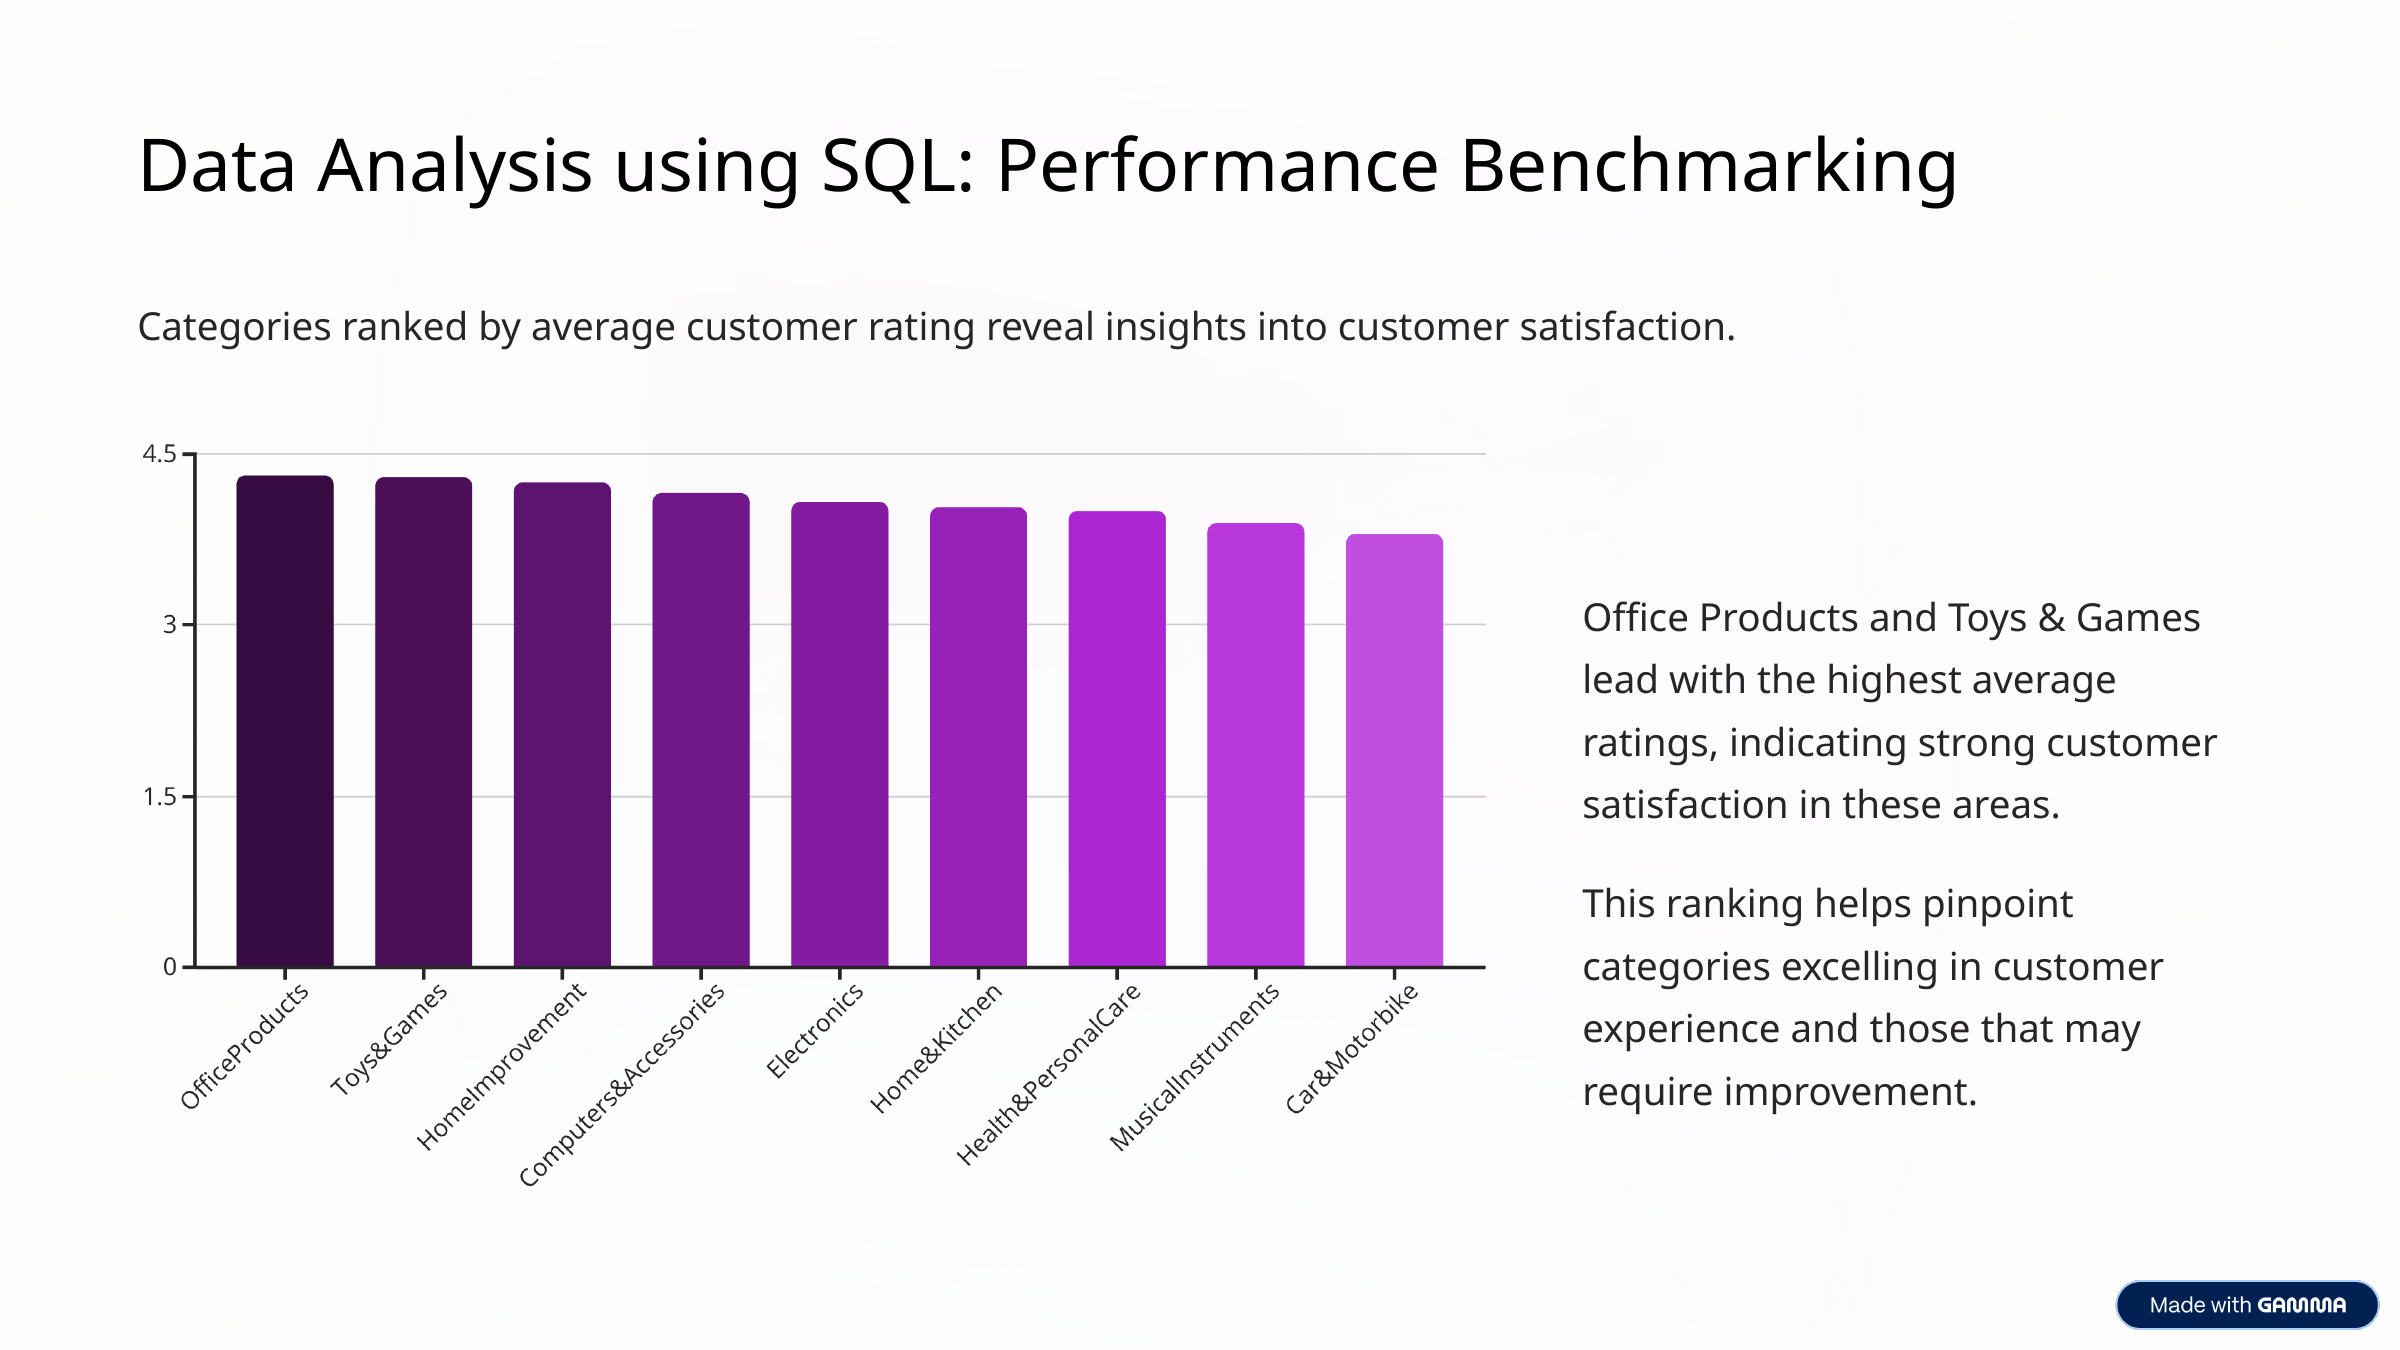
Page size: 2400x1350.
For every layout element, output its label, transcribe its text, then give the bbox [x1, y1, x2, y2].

picture [2106, 1271, 2389, 1339]
text_box This ranking helps pinpoint categories excelling in customer experience and those that may require improvement. [1582, 862, 2264, 1052]
text_box Office Products and Toys & Games lead with the highest average ratings, indicating strong customer satisfaction in these areas. [1582, 576, 2264, 828]
text_box Categories ranked by average customer rating reveal insights into customer satisfaction. [137, 285, 2263, 349]
picture [137, 436, 1486, 1192]
text_box Data Analysis using SQL: Performance Benchmarking [137, 114, 2044, 207]
